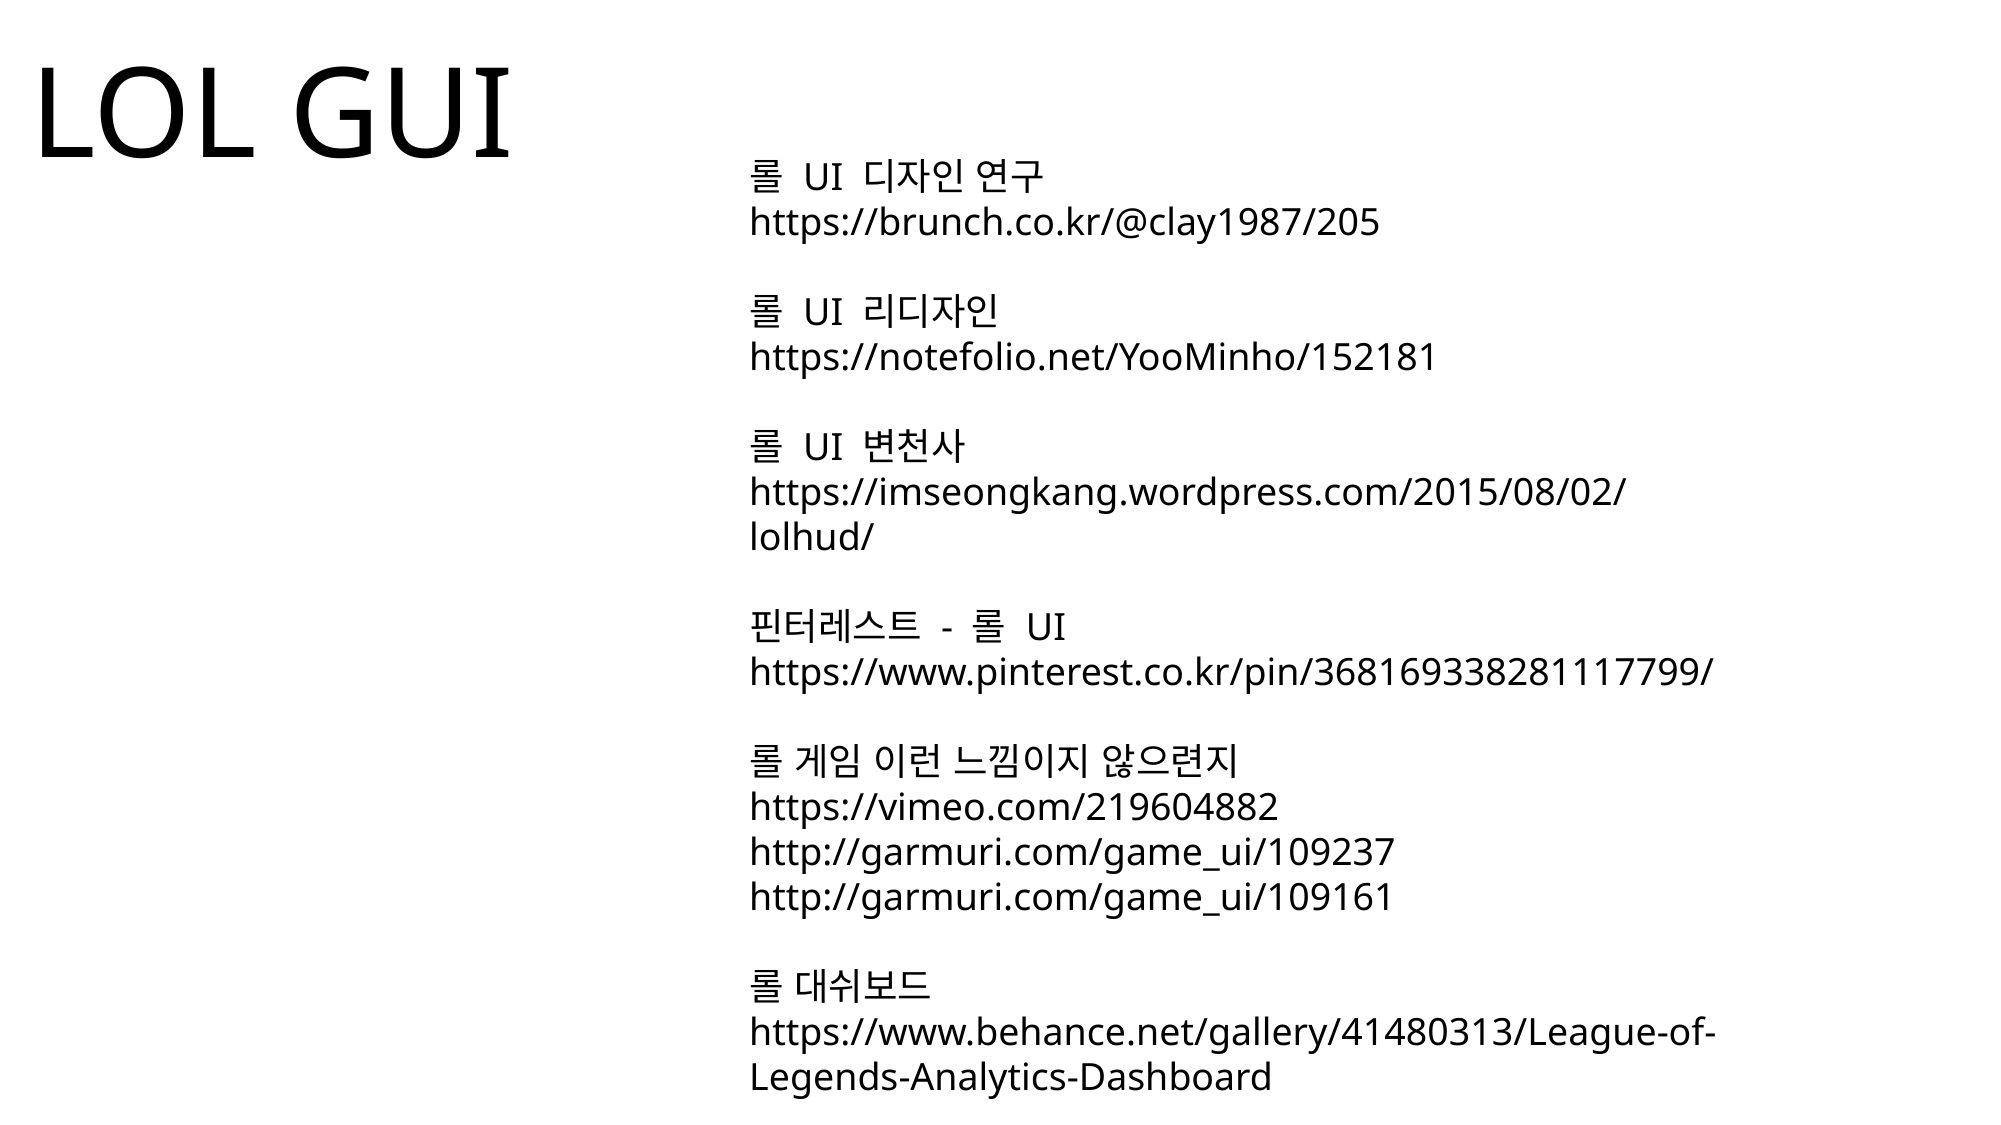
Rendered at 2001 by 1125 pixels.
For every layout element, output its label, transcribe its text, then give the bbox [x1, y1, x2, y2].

text_box 롤 UI 디자인 연구 https://brunch.co.kr/@clay1987/205 롤 UI 리디자인 https://notefolio.net/YooMinho/152181 롤 UI 변천사 https://imseongkang.wordpress.com/2015/08/02/lolhud/ 핀터레스트 - 롤 UI https://www.pinterest.co.kr/pin/368169338281117799/ 롤 게임 이런 느낌이지 않으련지 https://vimeo.com/219604882 http://garmuri.com/game_ui/109237 http://garmuri.com/game_ui/109161 롤 대쉬보드 https://www.behance.net/gallery/41480313/League-of-Legends-Analytics-Dashboard [734, 145, 1735, 1106]
title LOL GUI [0, 0, 546, 193]
